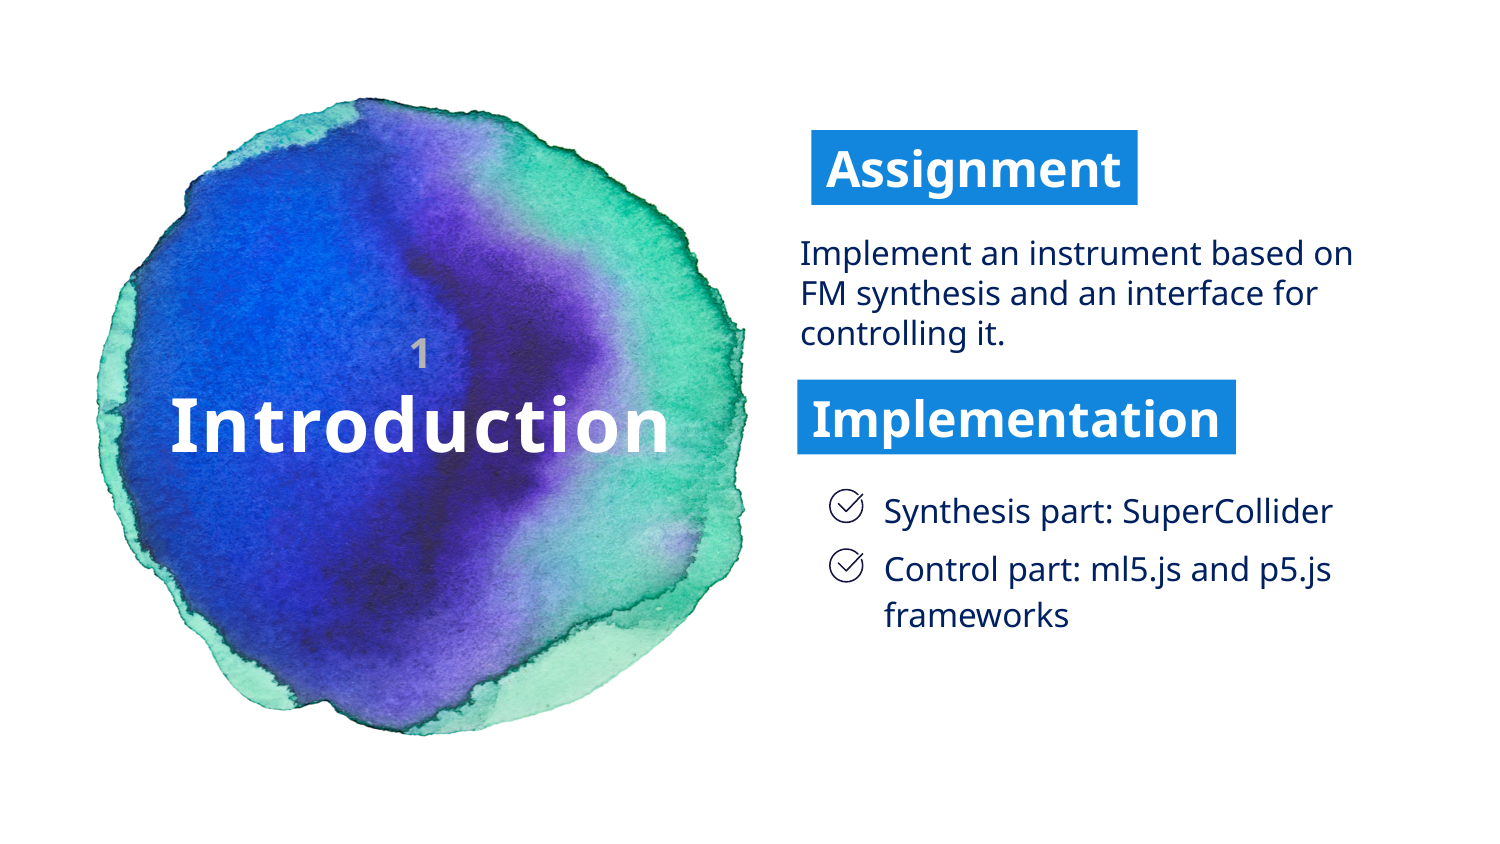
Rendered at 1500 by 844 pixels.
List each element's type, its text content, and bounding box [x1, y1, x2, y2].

text_box Implementation [797, 379, 1236, 455]
text_box Implement an instrument based on FM synthesis and an interface for controlling it. [785, 225, 1379, 360]
text_box Synthesis part: SuperCollider [869, 476, 1442, 535]
text_box [829, 548, 864, 583]
text_box [829, 488, 864, 524]
text_box Control part: ml5.js and p5.js frameworks [869, 535, 1442, 642]
picture [58, 53, 784, 779]
text_box Assignment [811, 130, 1138, 205]
